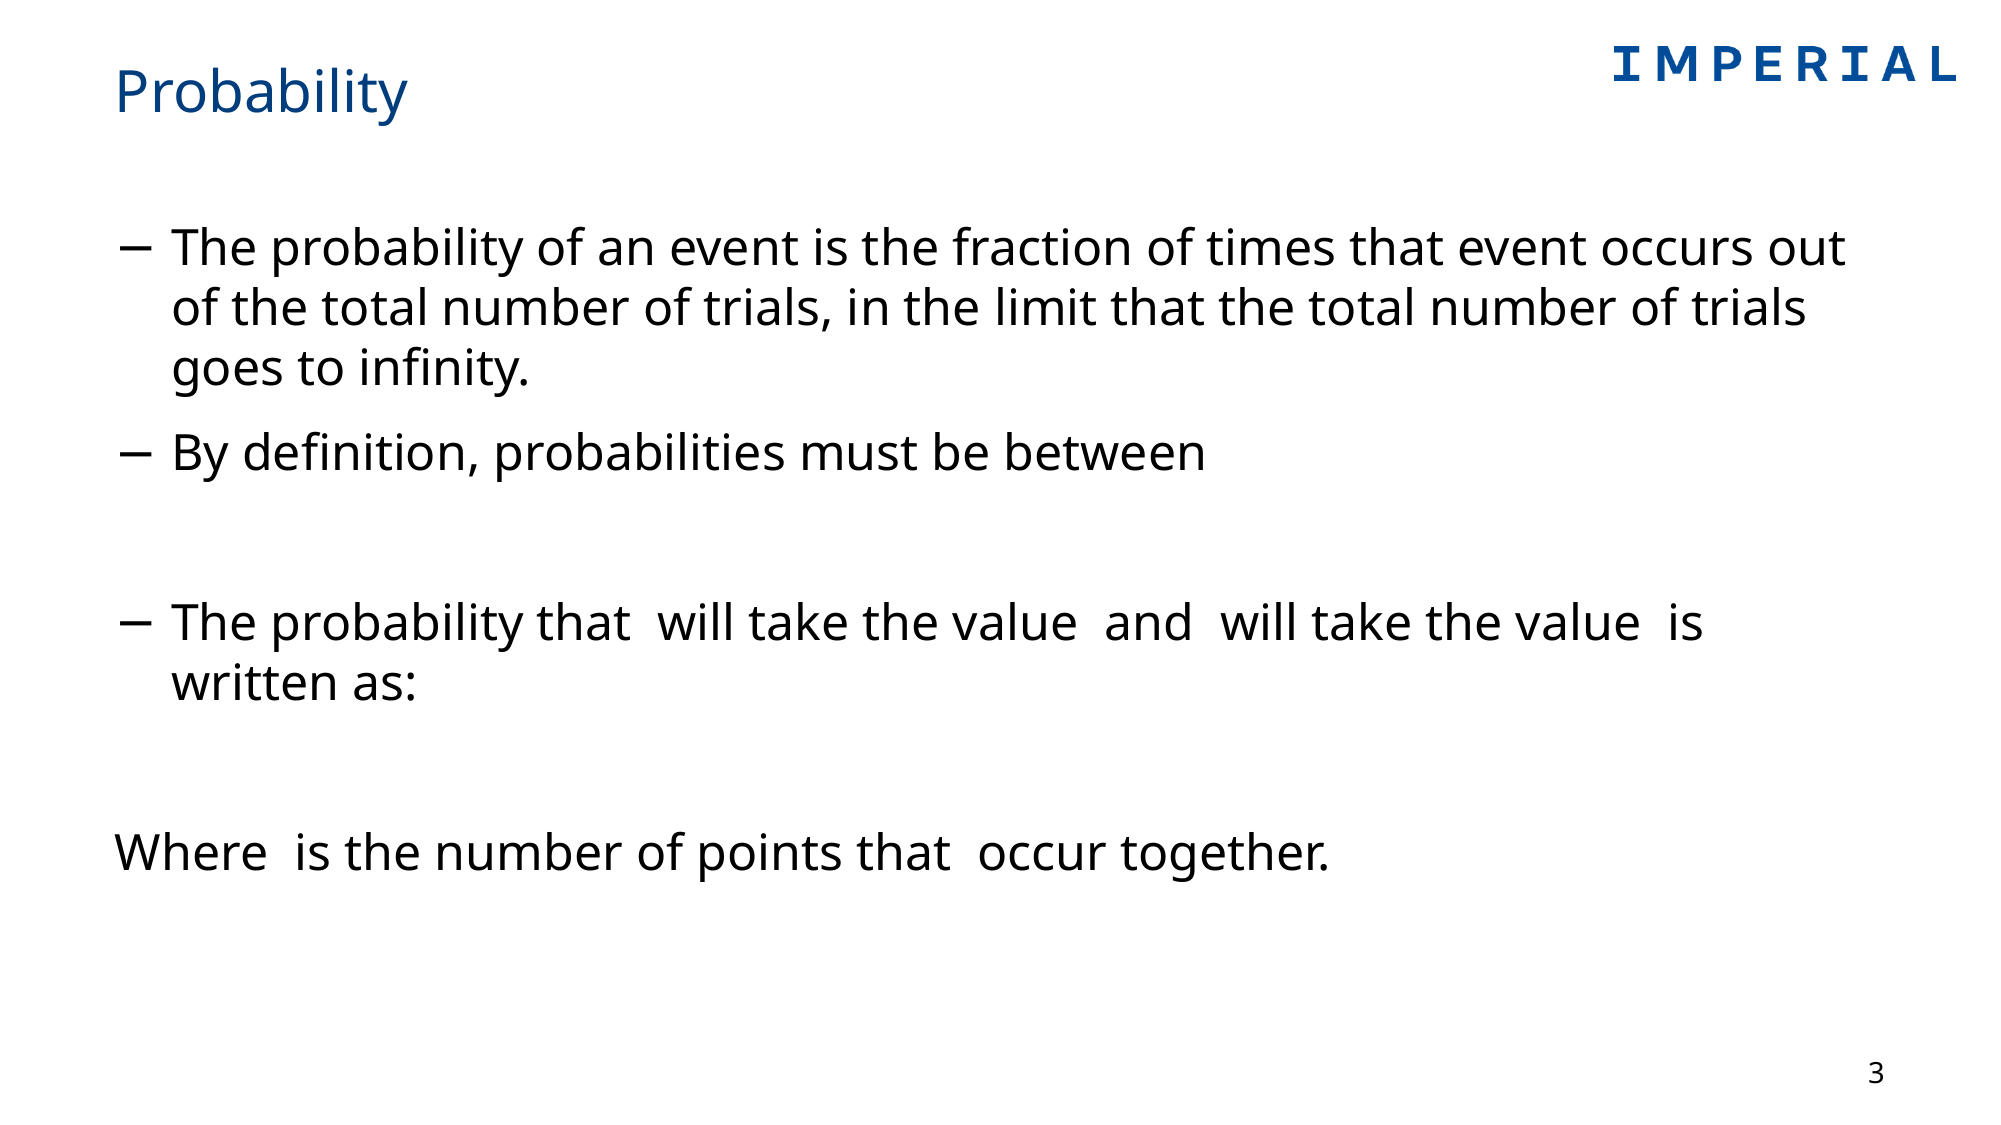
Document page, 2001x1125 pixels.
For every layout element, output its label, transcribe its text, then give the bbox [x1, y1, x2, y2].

slide_number 3 [1433, 1046, 1901, 1103]
title Probability [99, 0, 1900, 184]
picture [1900, 46, 1956, 81]
